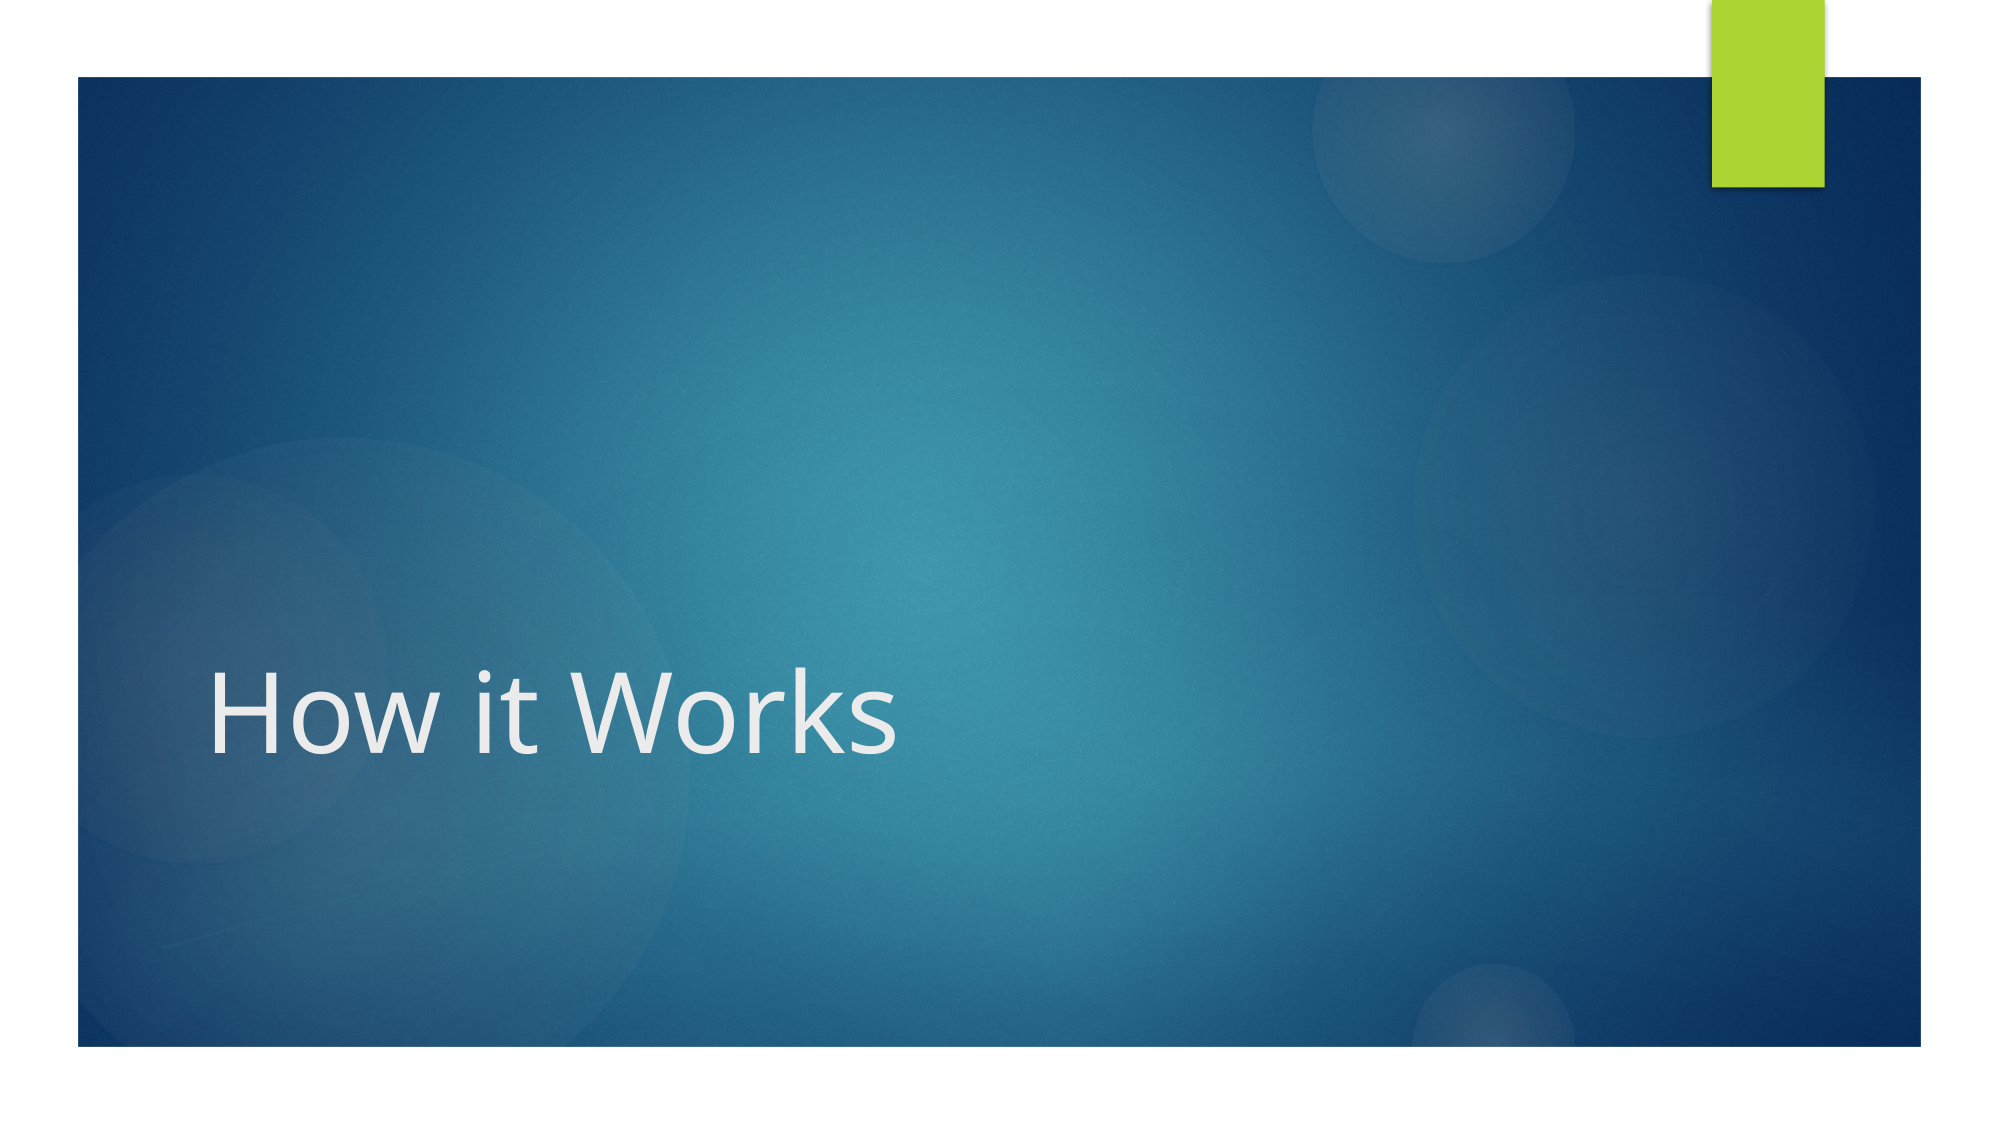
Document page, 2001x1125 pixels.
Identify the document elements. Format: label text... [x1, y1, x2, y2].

title How it Works [189, 344, 1638, 784]
